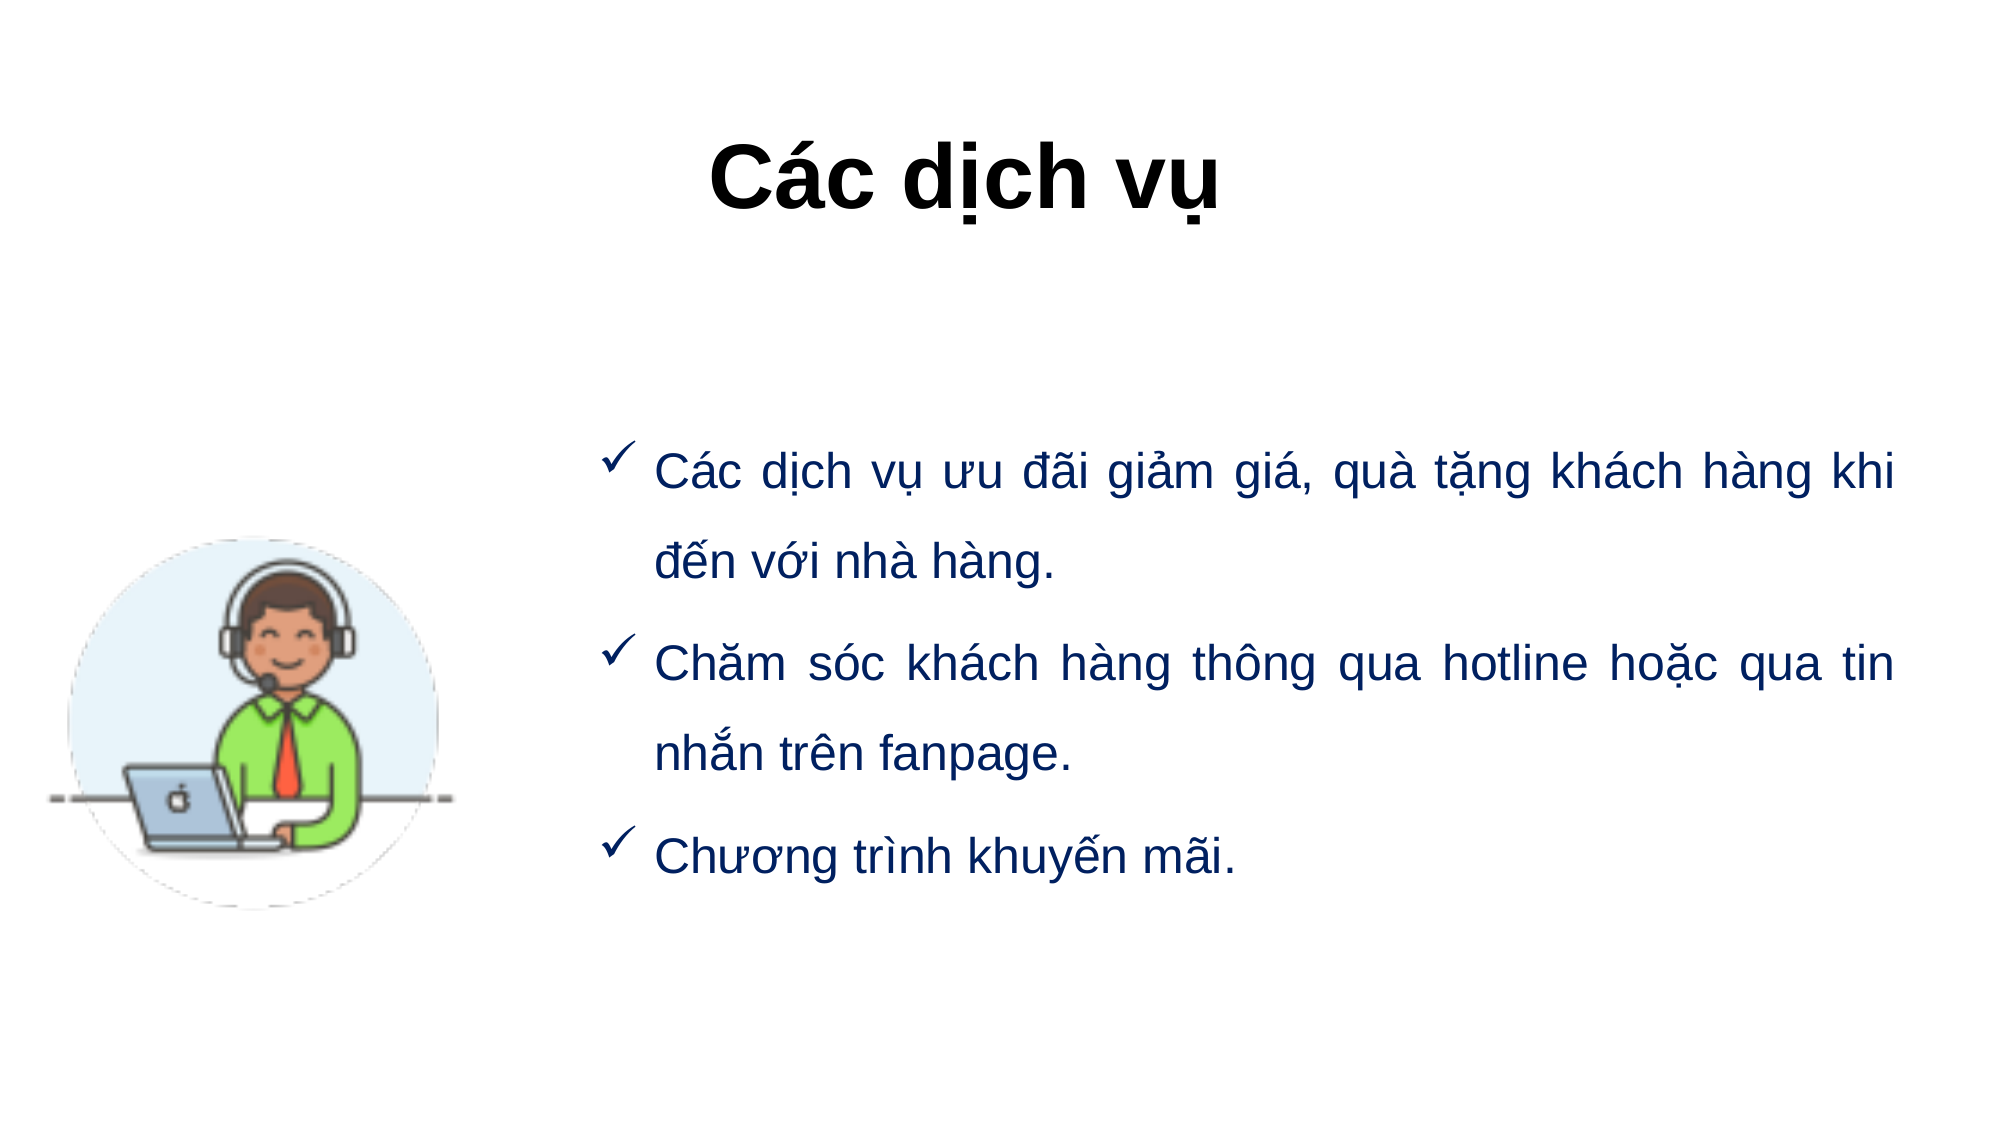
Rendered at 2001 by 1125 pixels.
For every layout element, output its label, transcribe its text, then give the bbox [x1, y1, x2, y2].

text_box Các dịch vụ ưu đãi giảm giá, quà tặng khách hàng khi đến với nhà hàng. Chăm sóc khách hàng thông qua hotline hoặc qua tin nhắn trên fanpage. Chương trình khuyến mãi. [526, 390, 1912, 1003]
picture [23, 495, 482, 954]
title Các dịch vụ [86, 88, 1870, 346]
